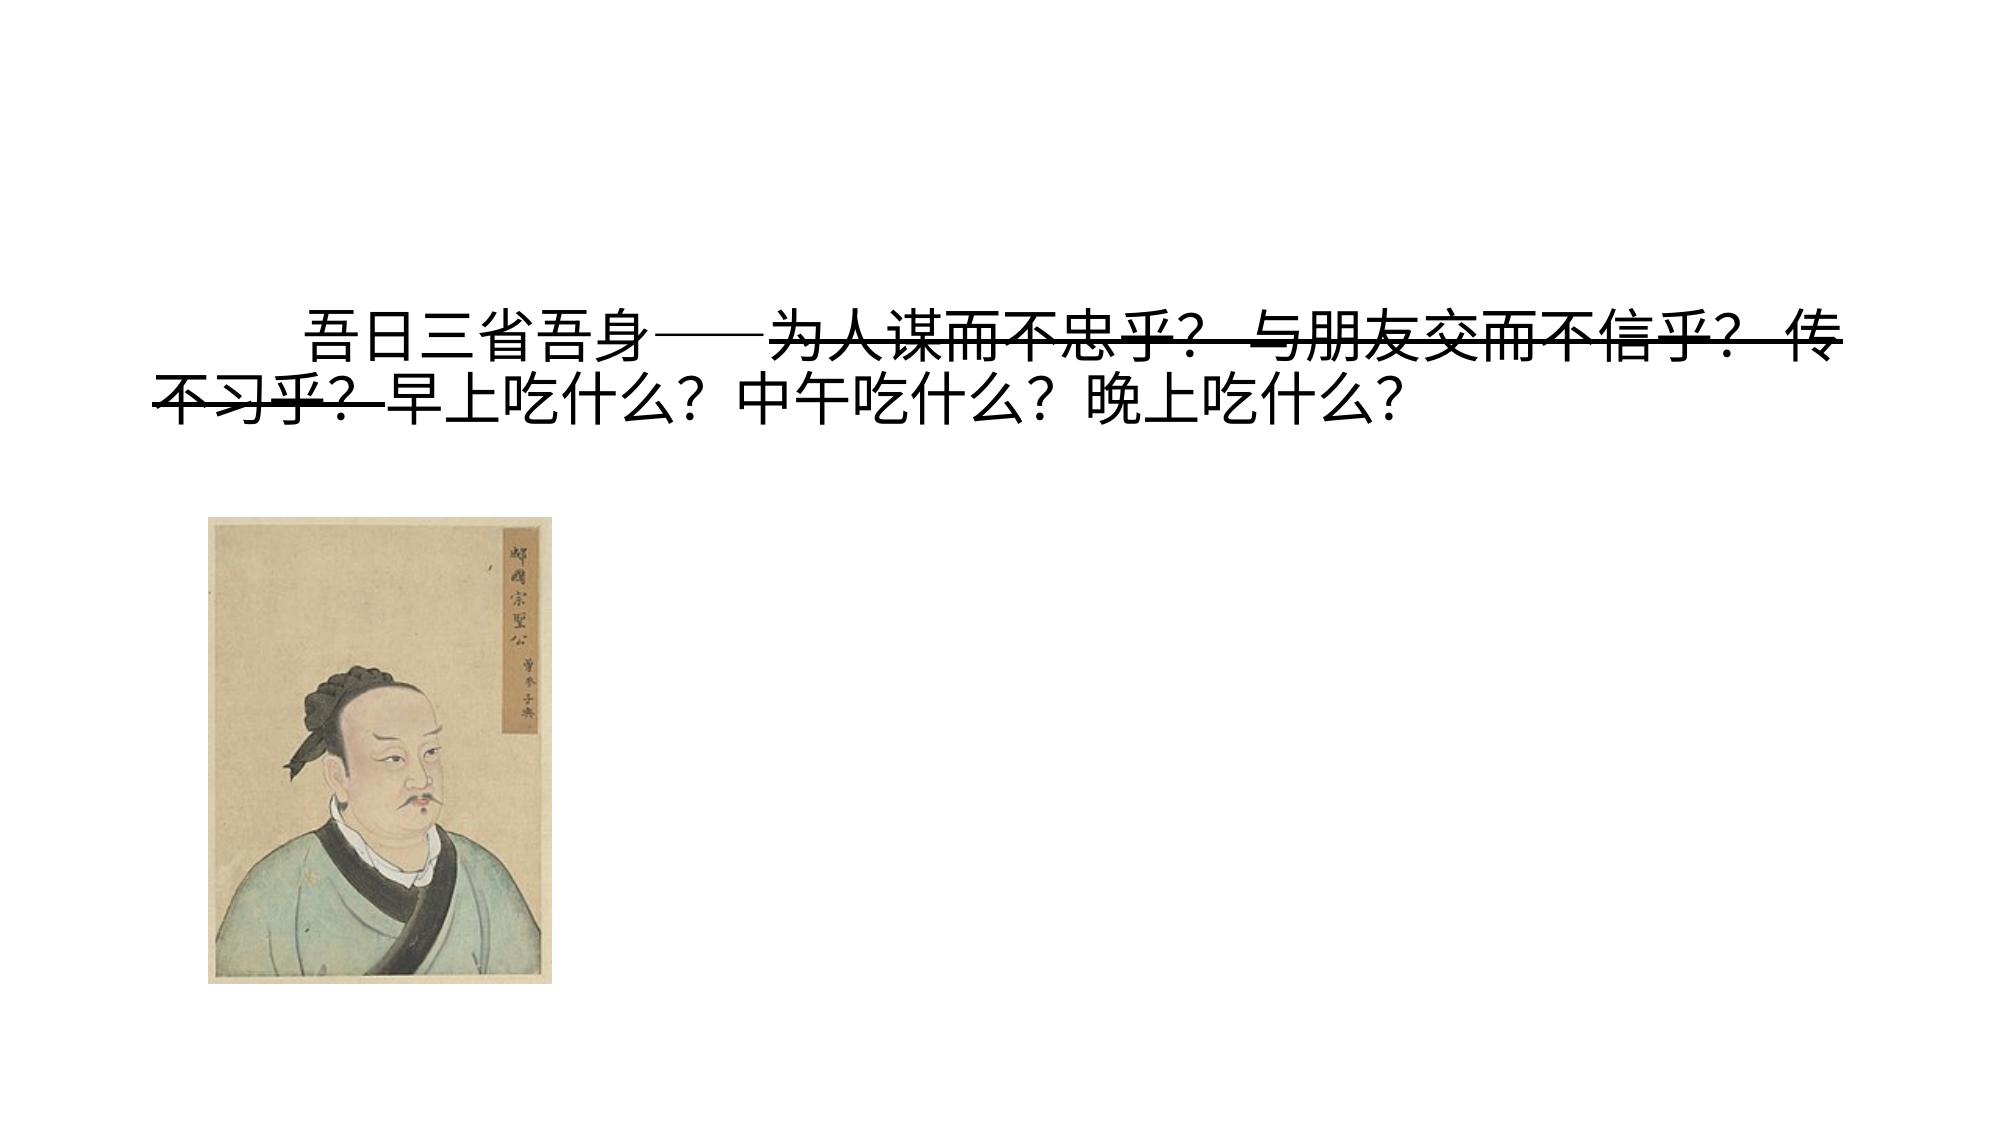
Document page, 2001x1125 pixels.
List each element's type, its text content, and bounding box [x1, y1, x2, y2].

list 吾日三省吾身——为人谋而不忠乎？ 与朋友交而不信乎？ 传不习乎？早上吃什么？中午吃什么？晚上吃什么？ [137, 299, 1863, 1014]
picture [208, 517, 552, 984]
